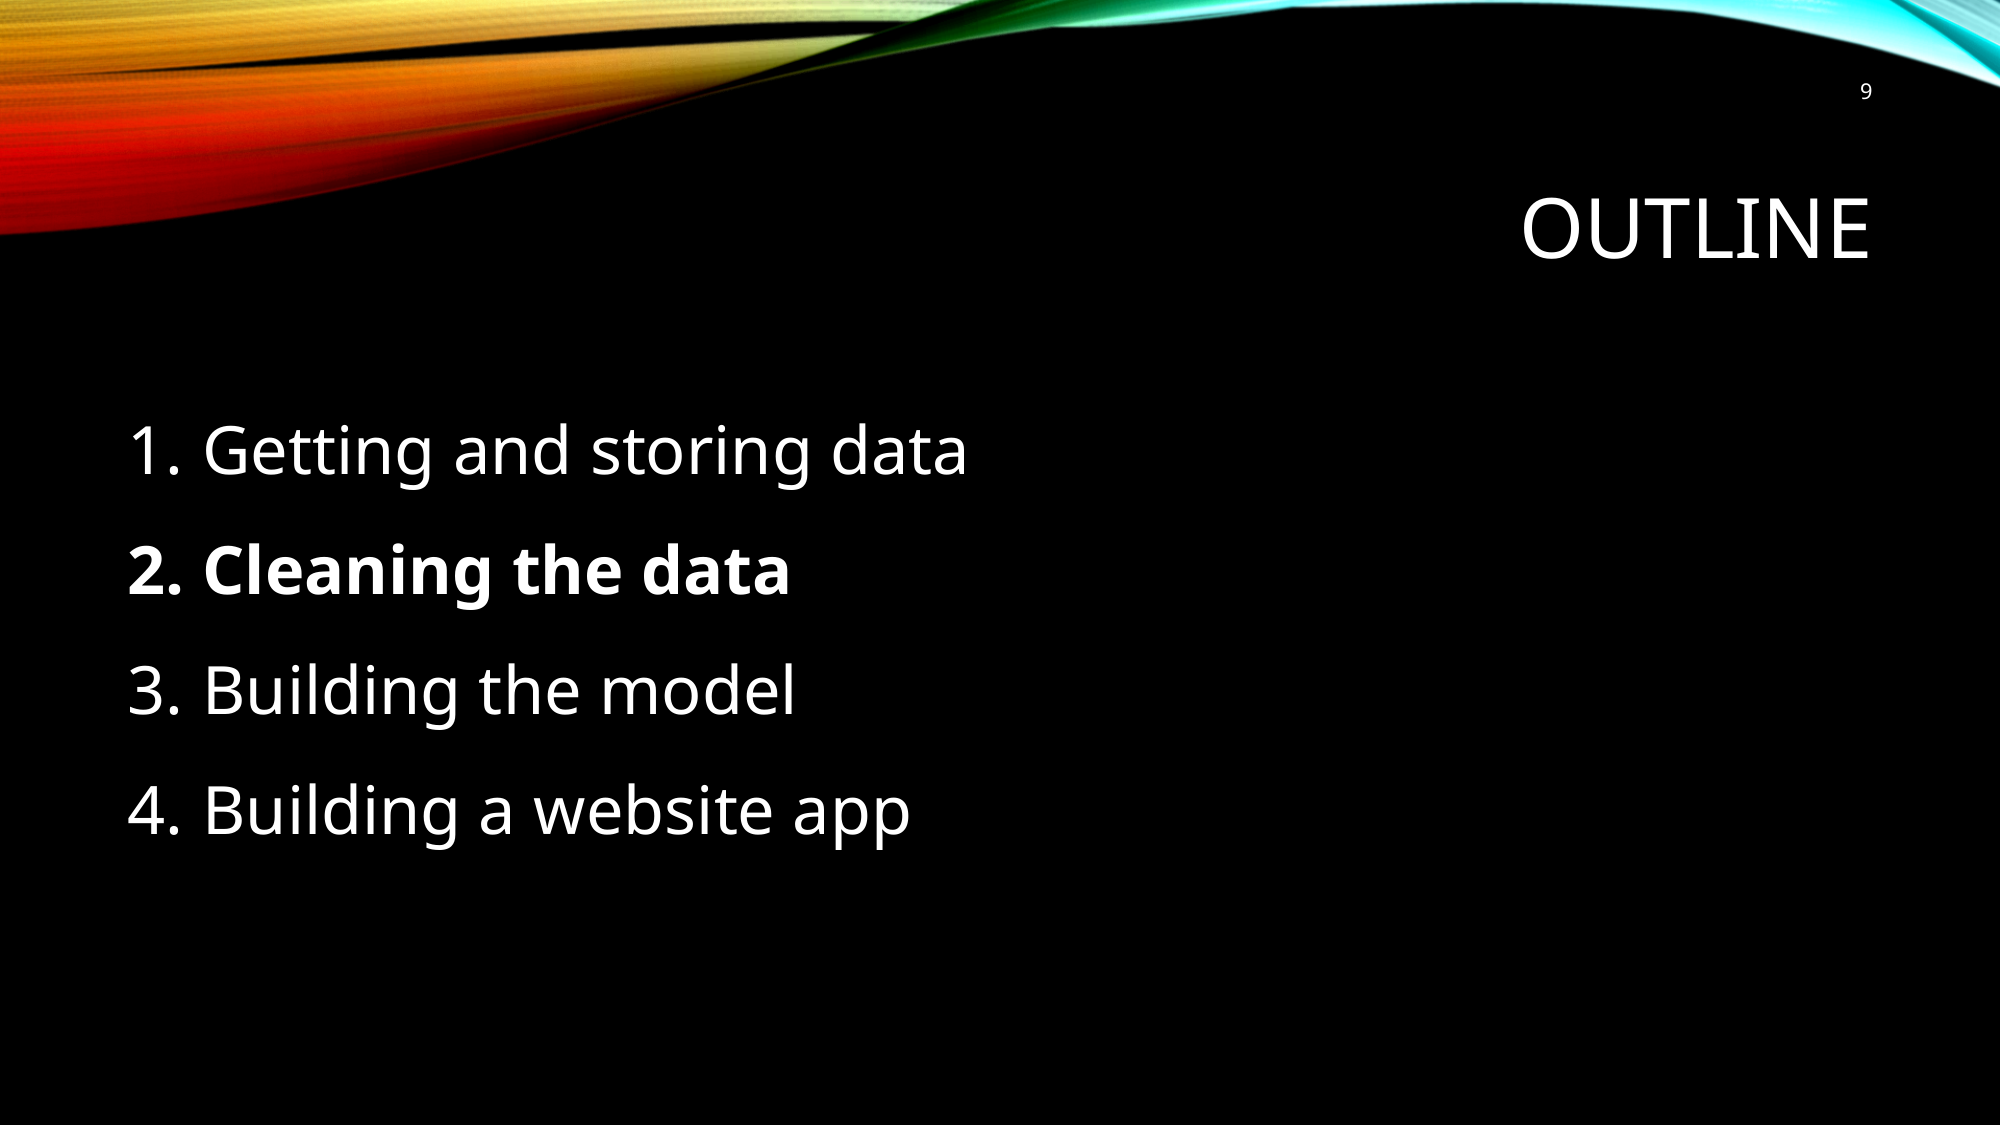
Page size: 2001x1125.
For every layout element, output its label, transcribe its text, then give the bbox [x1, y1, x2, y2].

picture [0, 0, 2000, 237]
list Getting and storing data Cleaning the data Building the model Building a website app [112, 360, 1888, 1021]
slide_number 9 [1437, 62, 1888, 123]
title Outline [474, 125, 1888, 338]
